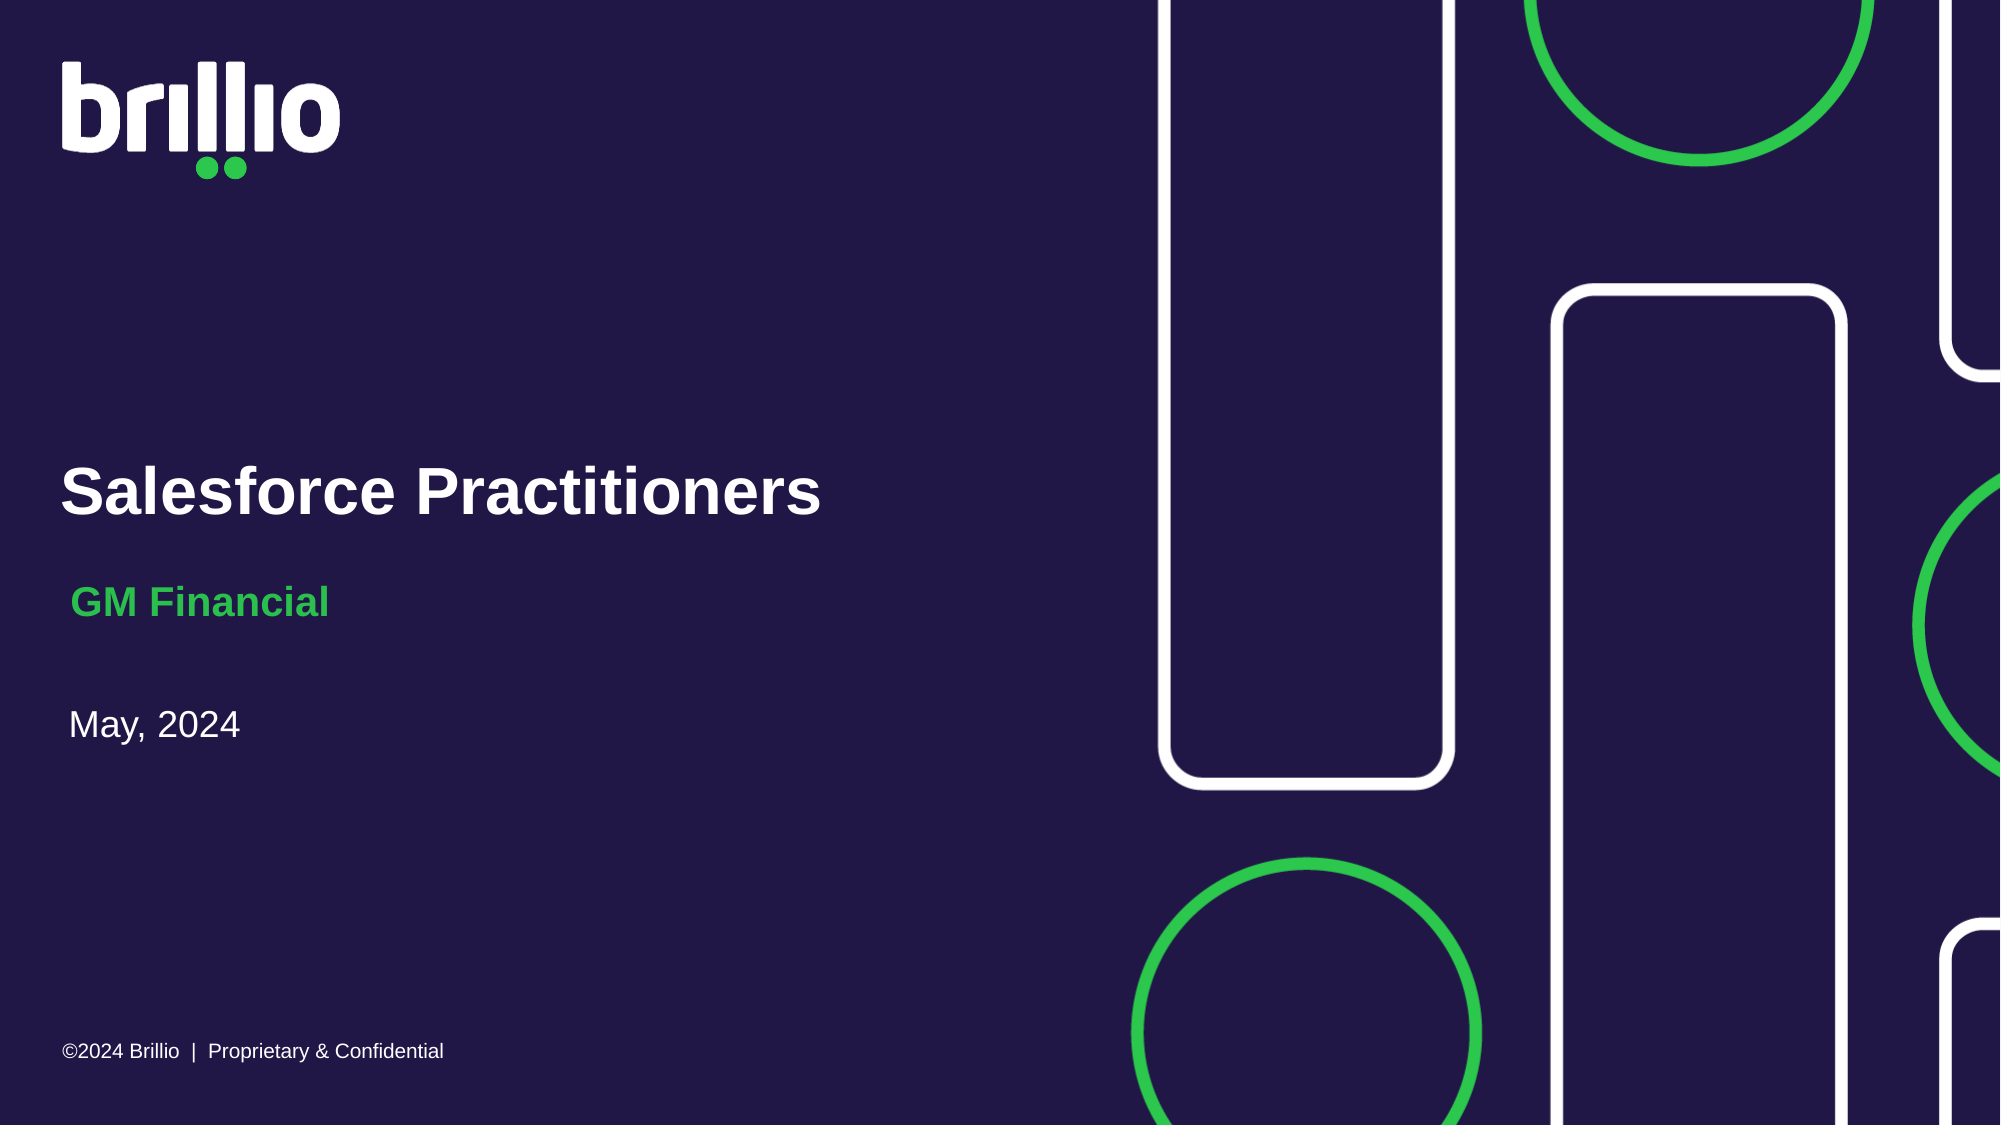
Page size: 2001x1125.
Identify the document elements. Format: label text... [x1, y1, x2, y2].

text_box May, 2024 [53, 697, 1002, 771]
subtitle GM Financial [55, 578, 1000, 629]
picture [0, 0, 2001, 1125]
title Salesforce Practitioners [45, 411, 1211, 624]
